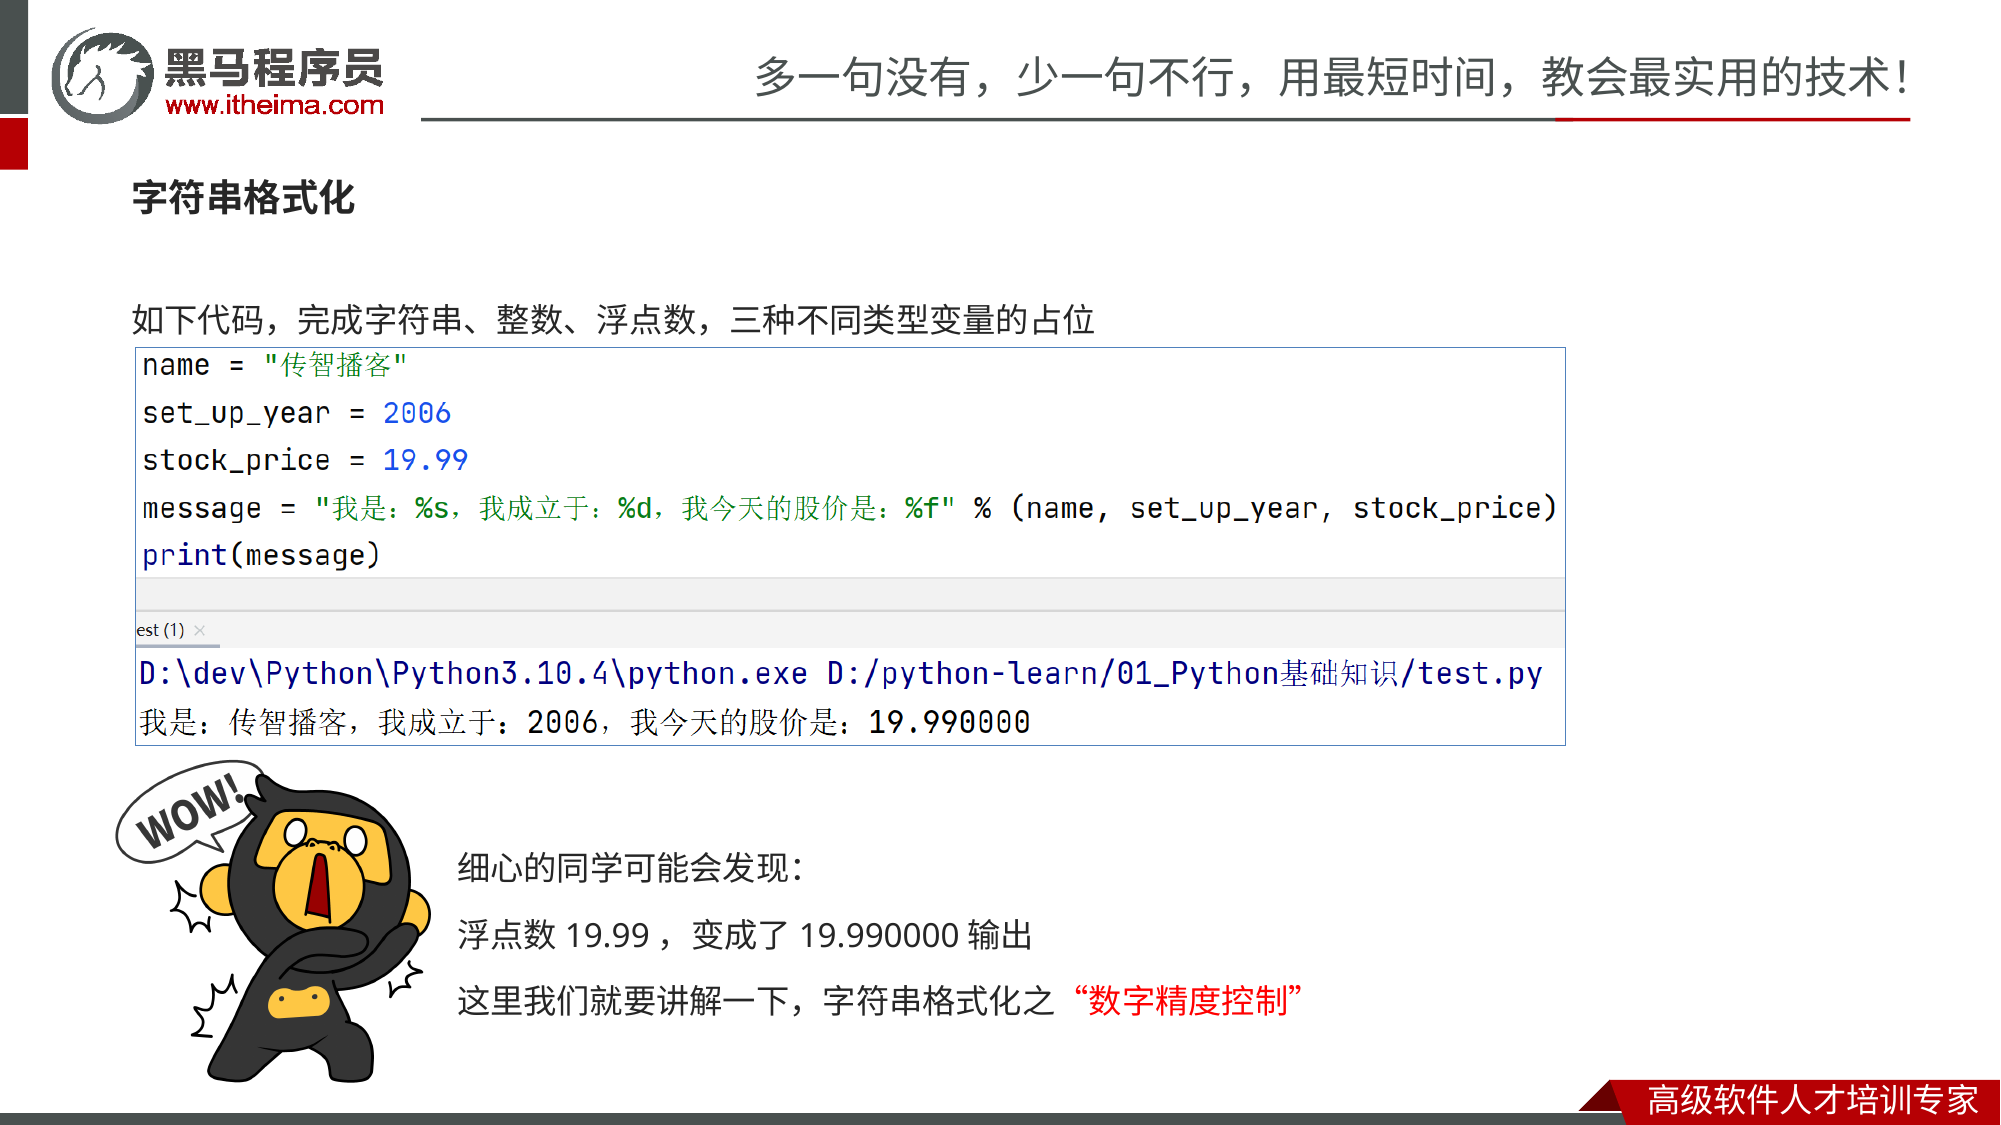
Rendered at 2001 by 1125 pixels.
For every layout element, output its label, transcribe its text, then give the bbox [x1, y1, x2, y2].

list 字符串格式化 [116, 154, 1872, 239]
picture [50, 26, 384, 125]
list 如下代码，完成字符串、整数、浮点数，三种不同类型变量的占位 [116, 271, 1872, 964]
picture [99, 347, 1566, 1089]
text_box 细心的同学可能会发现： 浮点数19.99，变成了19.990000输出 这里我们就要讲解一下，字符串格式化之“数字精度控制” [446, 820, 1683, 1060]
